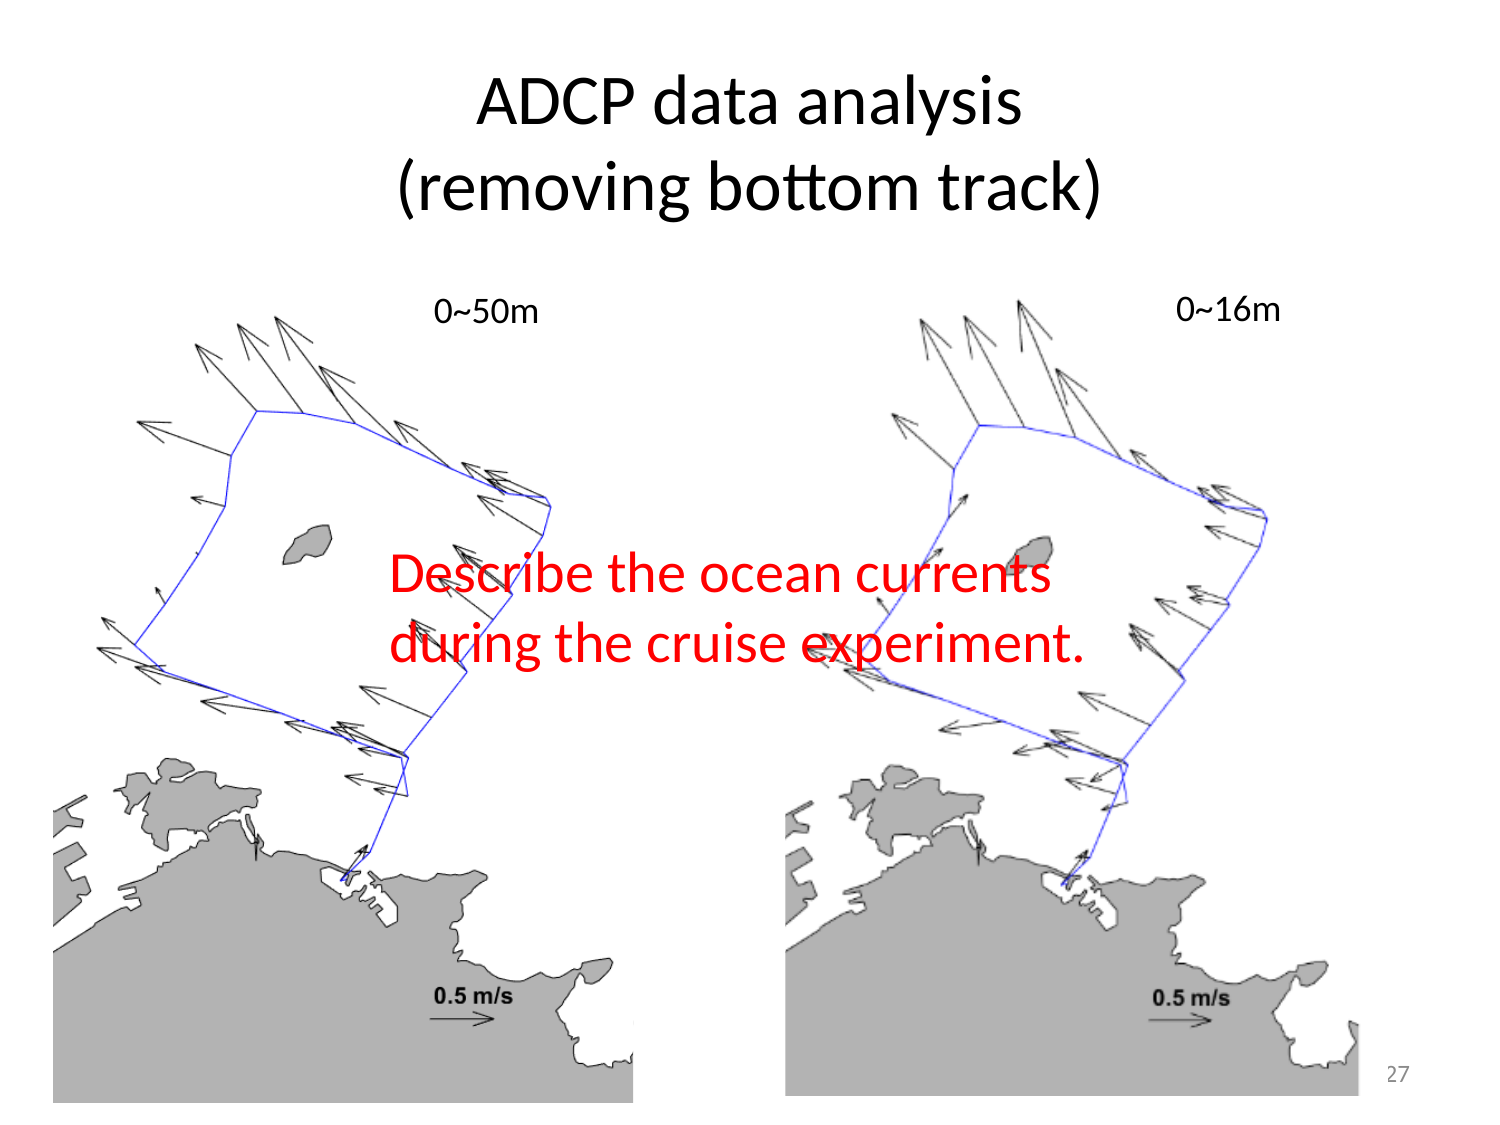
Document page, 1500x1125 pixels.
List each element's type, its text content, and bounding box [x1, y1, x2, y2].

text_box Describe the ocean currents during the cruise experiment. [638, 527, 780, 682]
slide_number 27 [1389, 1042, 1425, 1103]
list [785, 235, 1389, 1097]
title ADCP data analysis (removing bottom track) [75, 45, 1425, 233]
picture [52, 232, 634, 1103]
